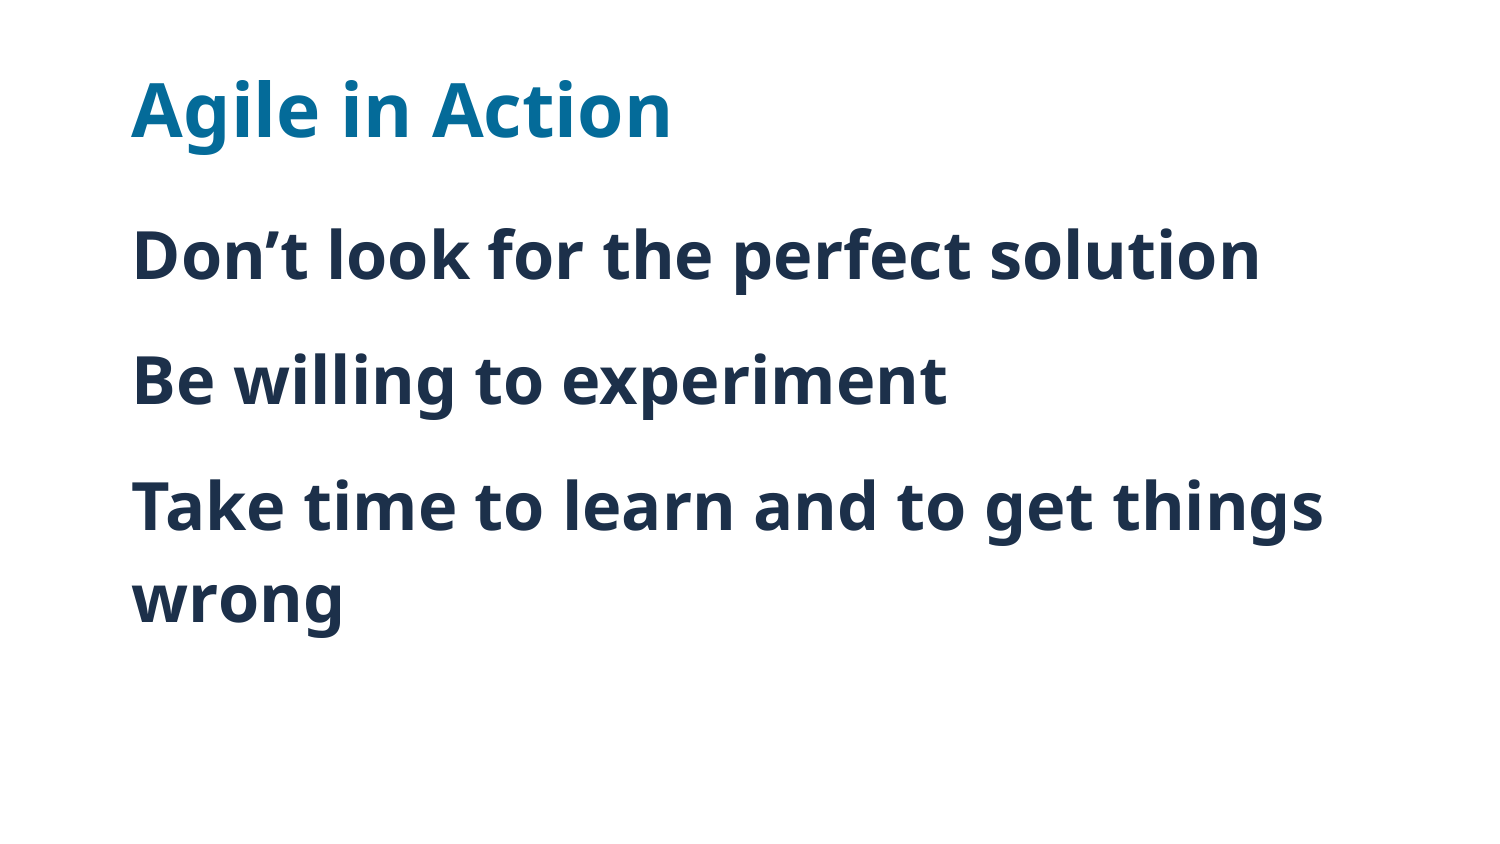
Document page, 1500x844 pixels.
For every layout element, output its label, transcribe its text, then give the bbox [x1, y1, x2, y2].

title Agile in Action [116, 47, 1329, 185]
list Don’t look for the perfect solution Be willing to experiment Take time to learn and to get things wrong [116, 185, 1412, 747]
